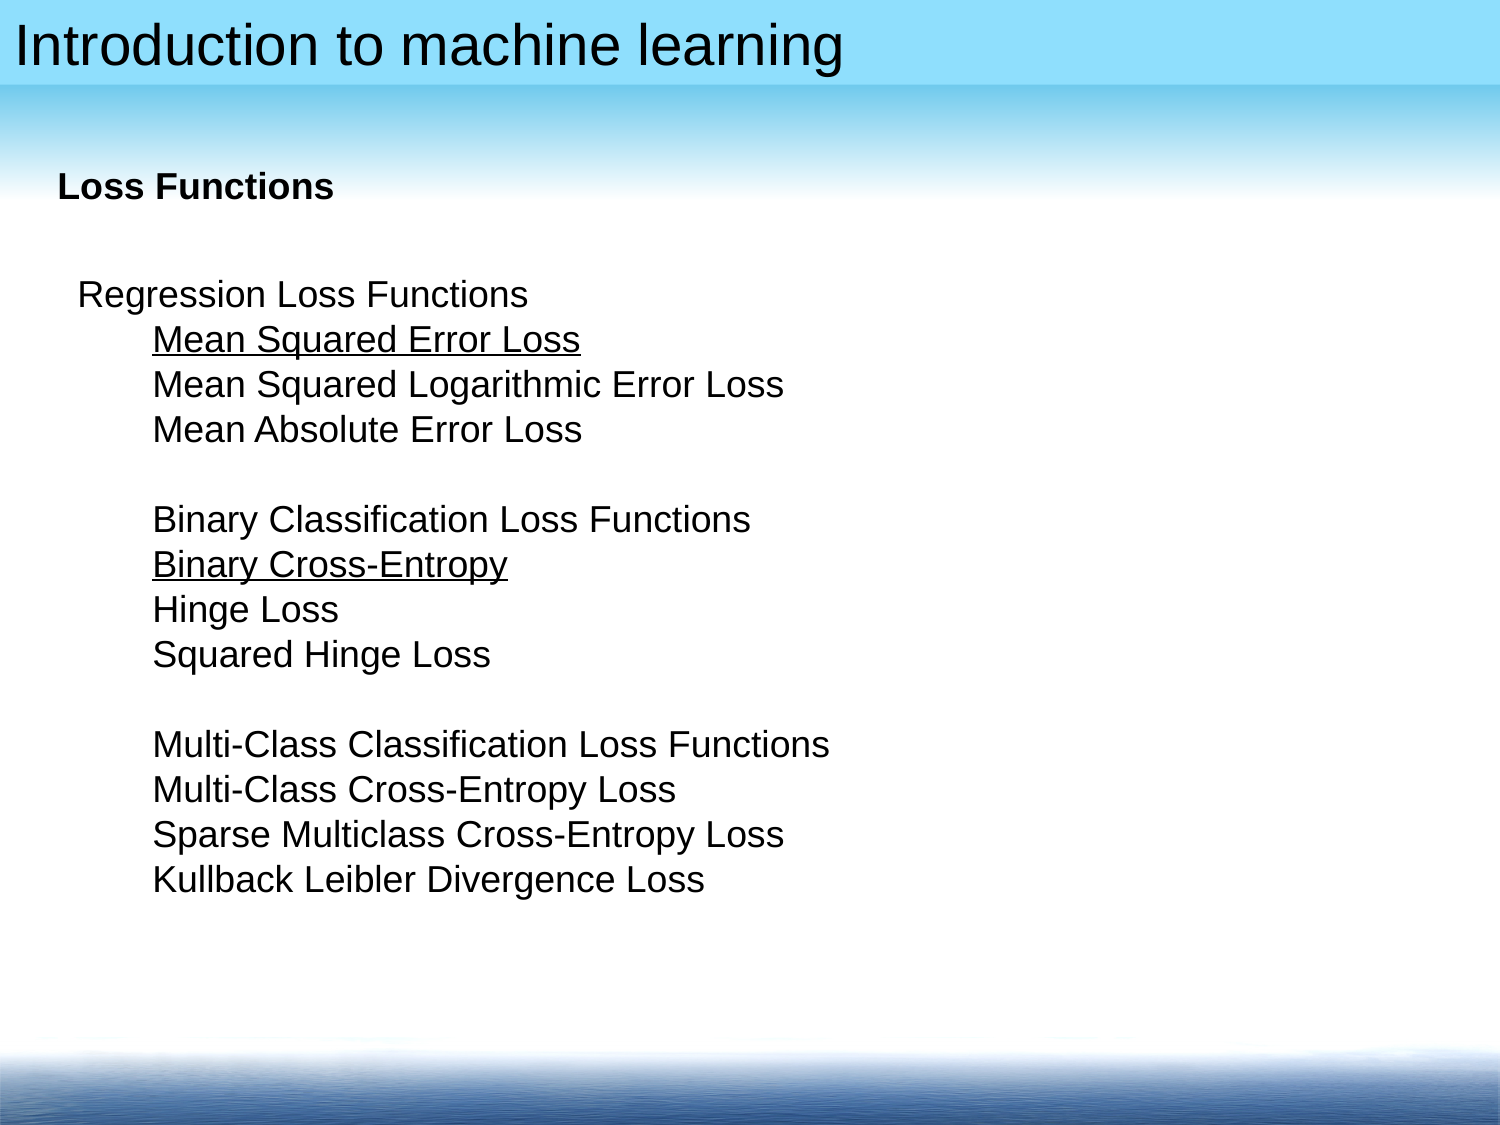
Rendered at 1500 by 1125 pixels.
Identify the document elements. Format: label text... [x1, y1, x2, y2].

picture [0, 1037, 1500, 1125]
text_box Regression Loss Functions Mean Squared Error Loss Mean Squared Logarithmic Error Loss Mean Absolute Error Loss Binary Classification Loss Functions Binary Cross-Entropy Hinge Loss Squared Hinge Loss Multi-Class Classification Loss Functions Multi-Class Cross-Entropy Loss Sparse Multiclass Cross-Entropy Loss Kullback Leibler Divergence Loss [62, 262, 1438, 953]
text_box Loss Functions [42, 154, 1418, 215]
